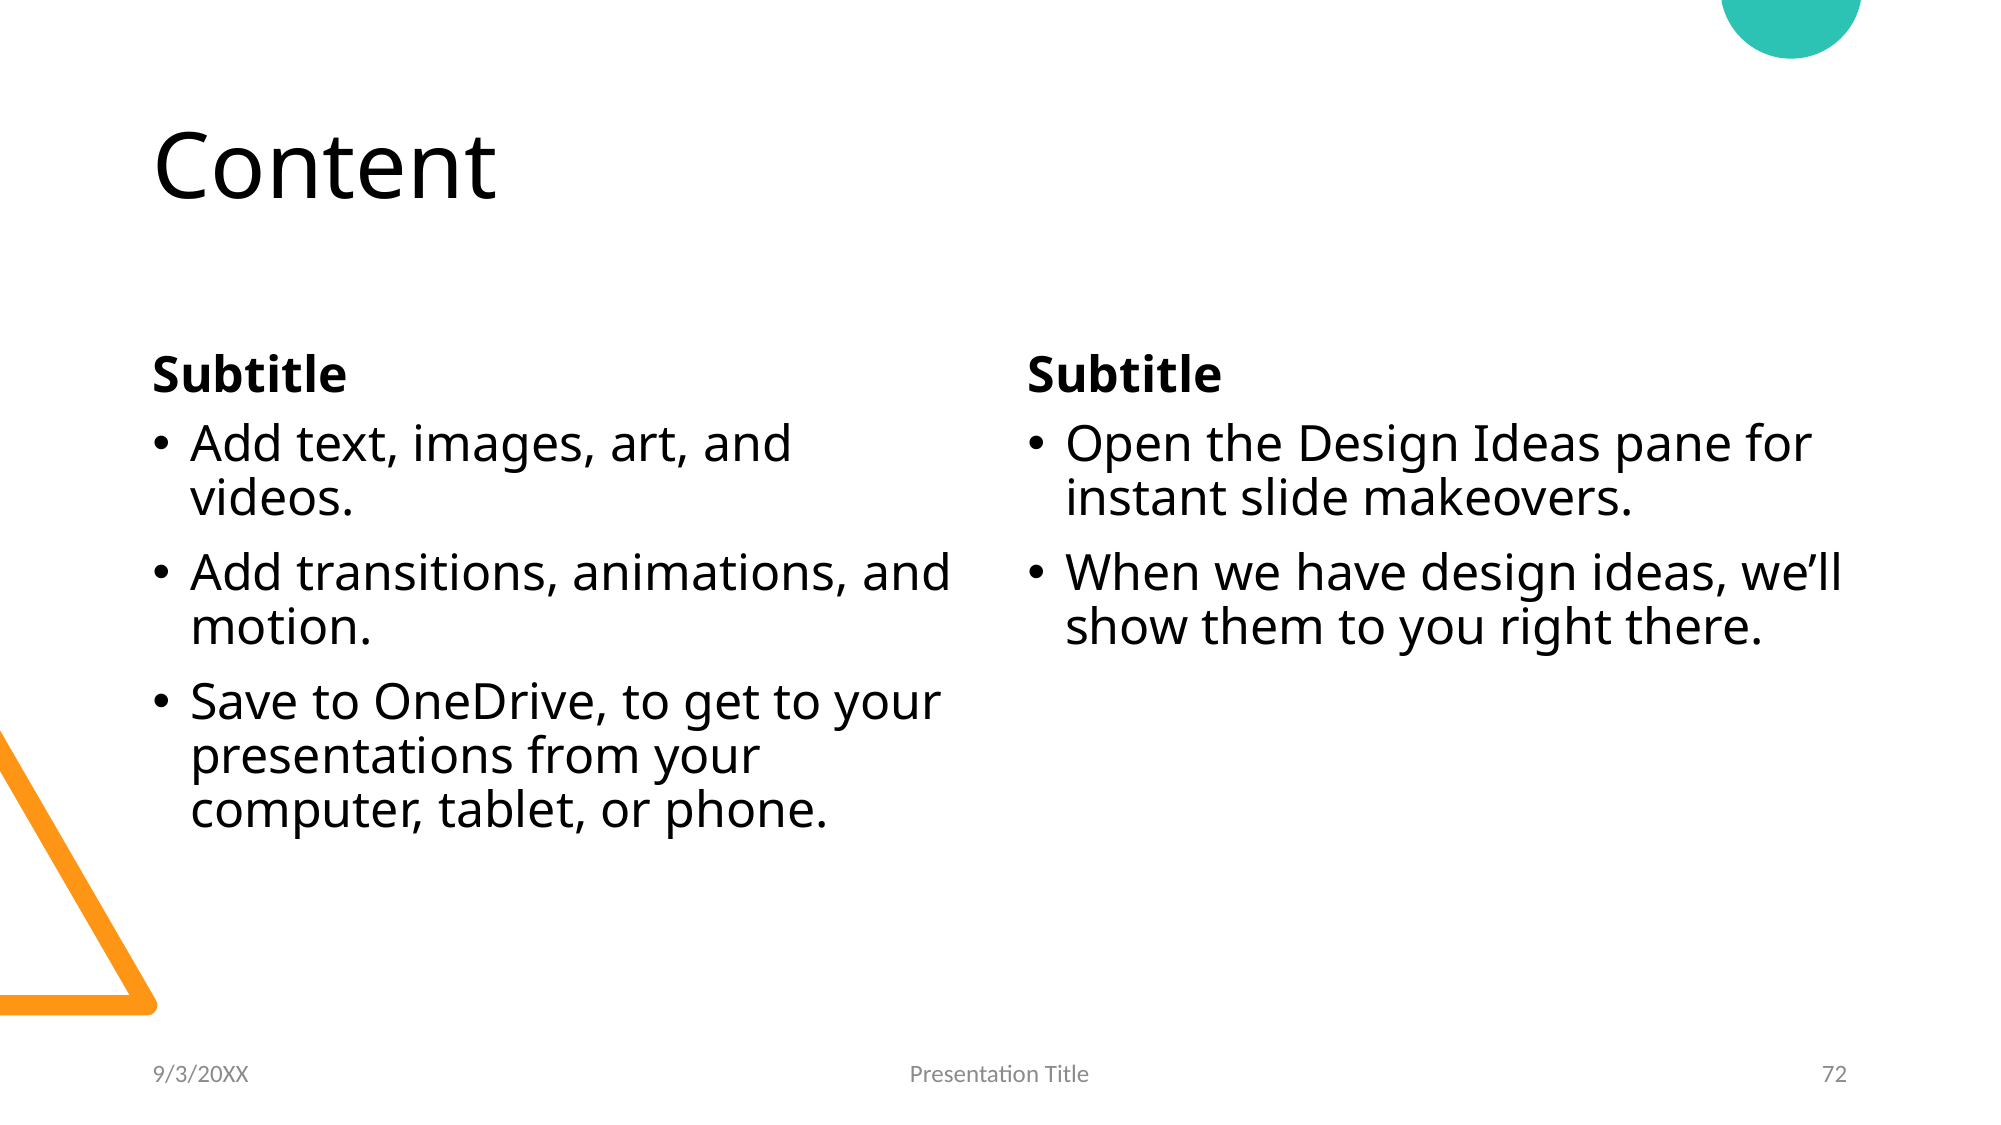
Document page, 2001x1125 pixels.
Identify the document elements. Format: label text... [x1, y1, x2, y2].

list Add text, images, art, and videos. Add transitions, animations, and motion. Save to OneDrive, to get to your presentations from your computer, tablet, or phone. [137, 410, 984, 1016]
list Subtitle [137, 275, 984, 410]
slide_number 72 [1412, 1042, 1863, 1103]
title Content [137, 59, 1863, 278]
footer Presentation Title [662, 1042, 1338, 1103]
list Subtitle [1012, 275, 1863, 410]
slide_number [137, 1042, 588, 1103]
list Open the Design Ideas pane for instant slide makeovers. When we have design ideas, we’ll show them to you right there. [1012, 410, 1863, 1016]
